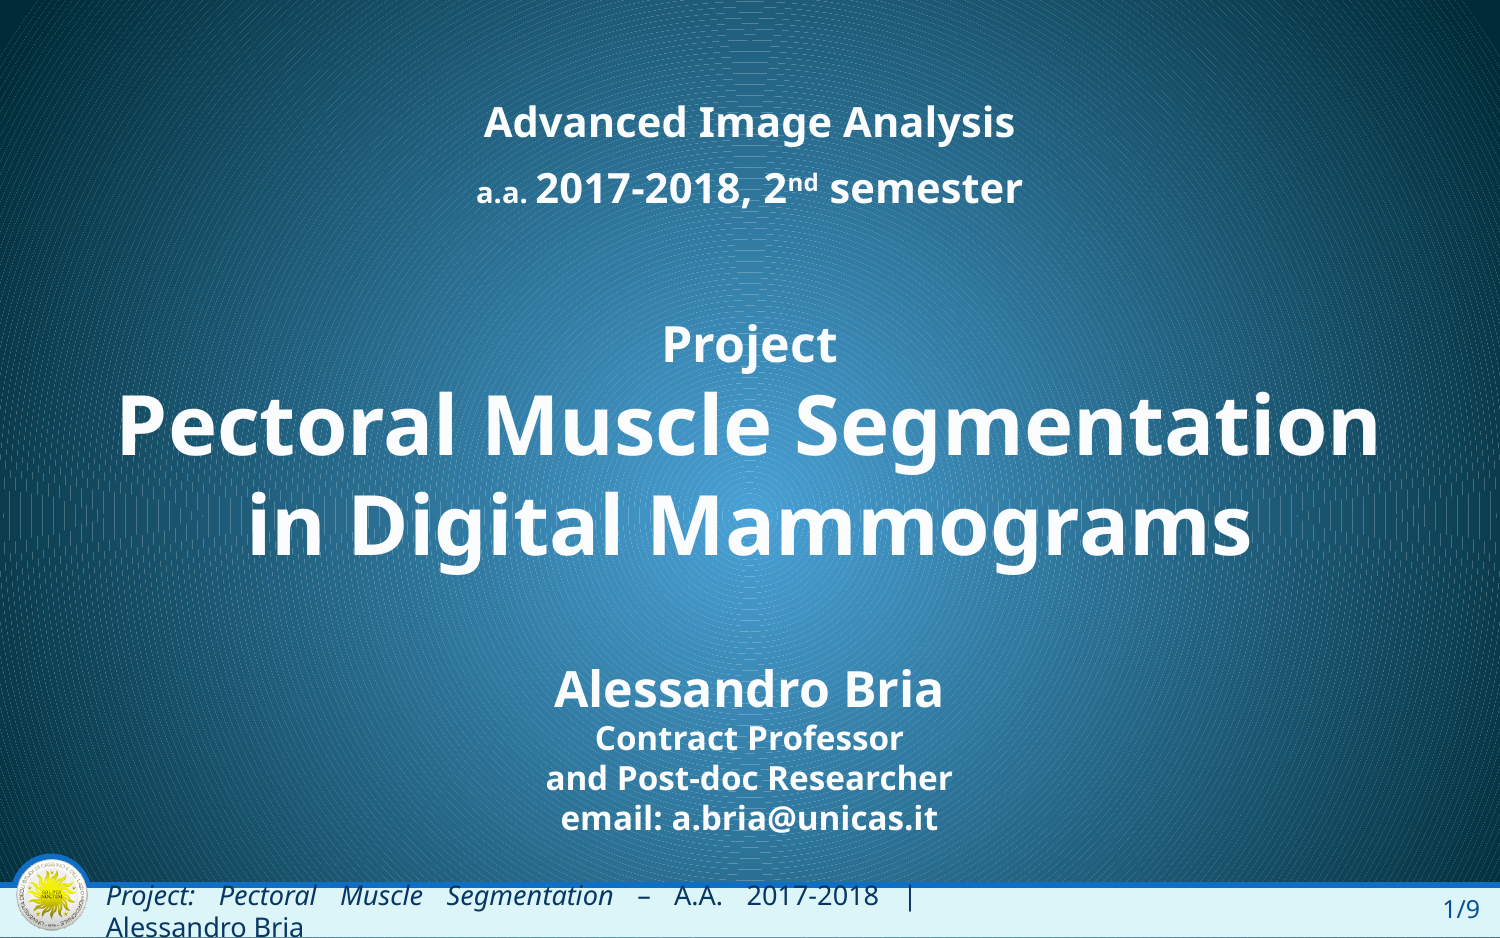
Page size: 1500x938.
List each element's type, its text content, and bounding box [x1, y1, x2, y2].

picture [15, 858, 88, 931]
text_box Advanced Image Analysis a.a. 2017-2018, 2nd semester Project Pectoral Muscle Segmentation in Digital Mammograms Alessandro Bria Contract Professor and Post-doc Researcher email: a.bria@unicas.it [73, 50, 1437, 882]
